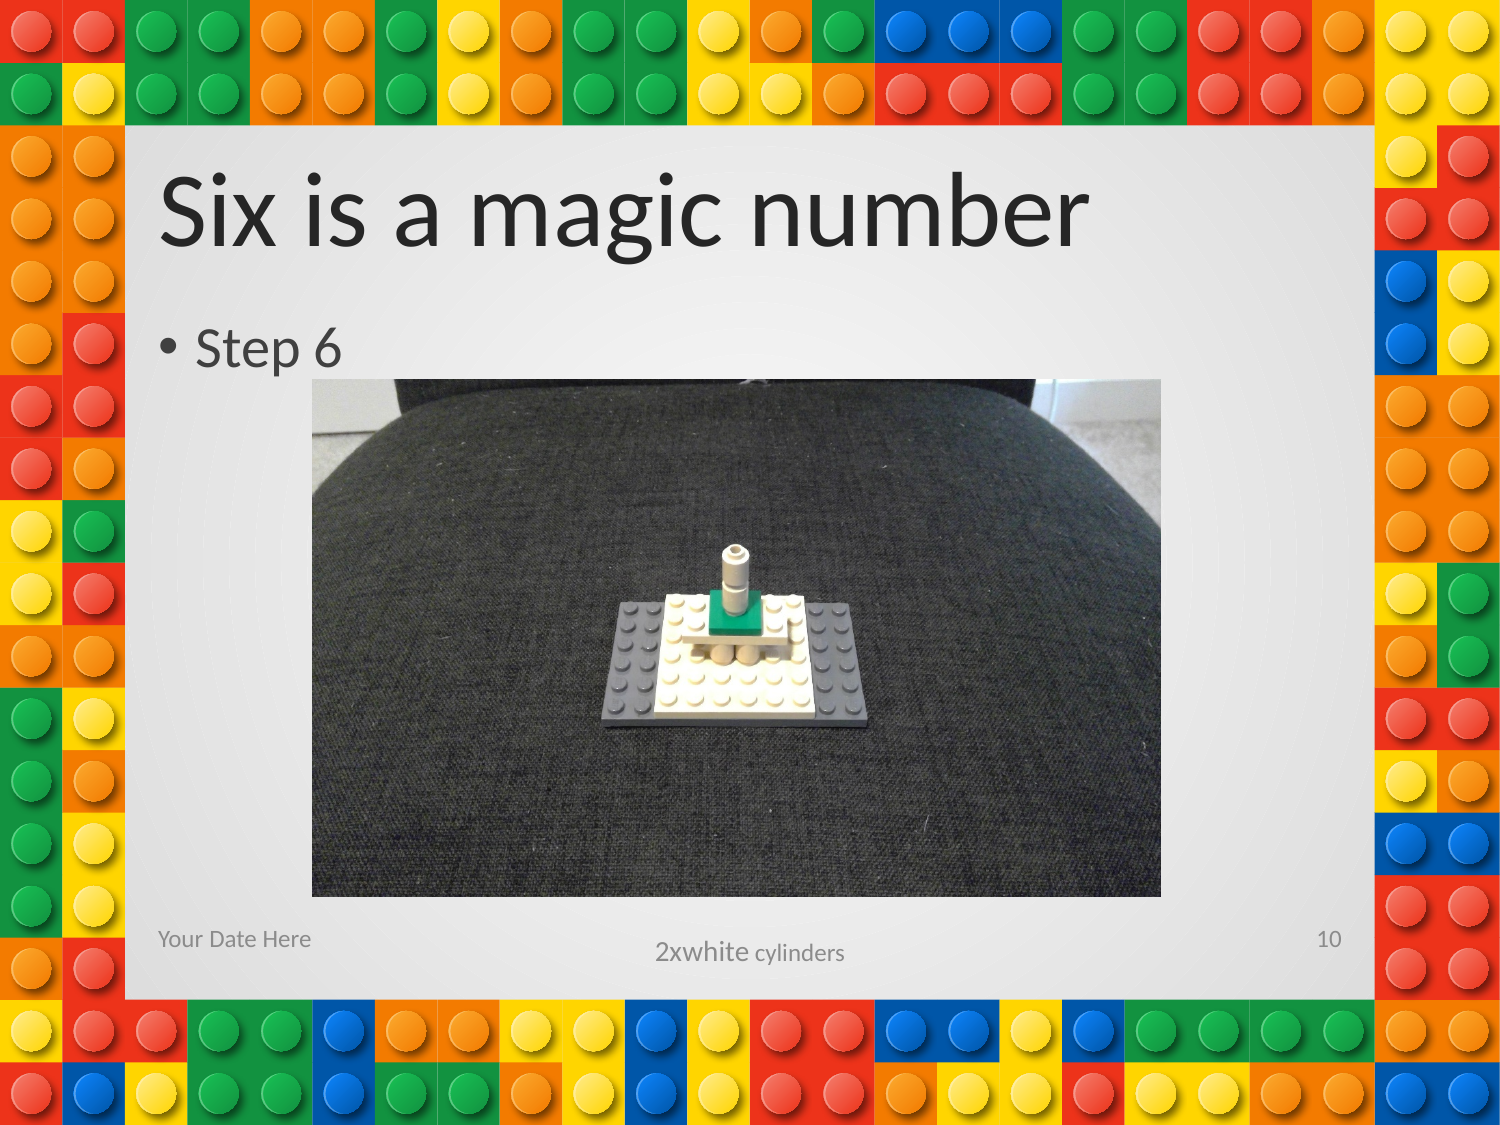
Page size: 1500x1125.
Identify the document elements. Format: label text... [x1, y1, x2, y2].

footer 2xwhite cylinders [496, 919, 1004, 980]
title Six is a magic number [143, 146, 1357, 278]
list Step 6 [143, 310, 1357, 875]
slide_number 10 [1019, 907, 1357, 968]
picture [312, 379, 1161, 897]
slide_number Your Date Here [143, 907, 481, 968]
